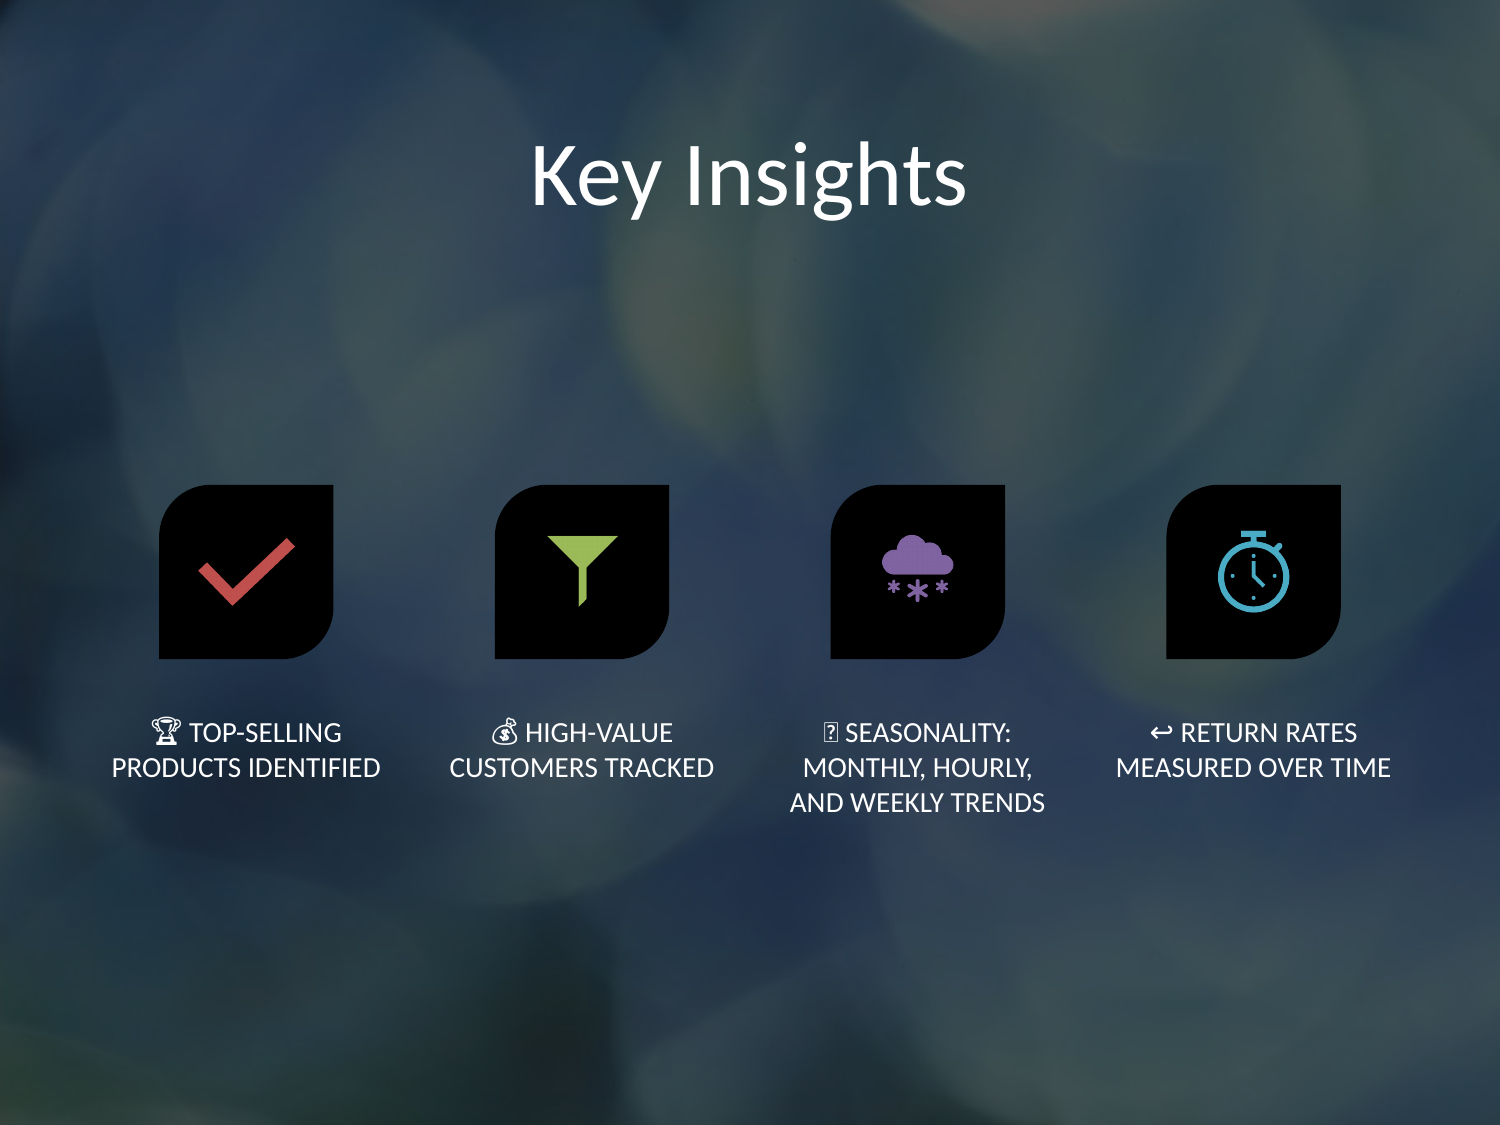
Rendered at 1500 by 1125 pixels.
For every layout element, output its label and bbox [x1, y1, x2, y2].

list [102, 299, 1398, 1014]
picture [0, 0, 1500, 1125]
